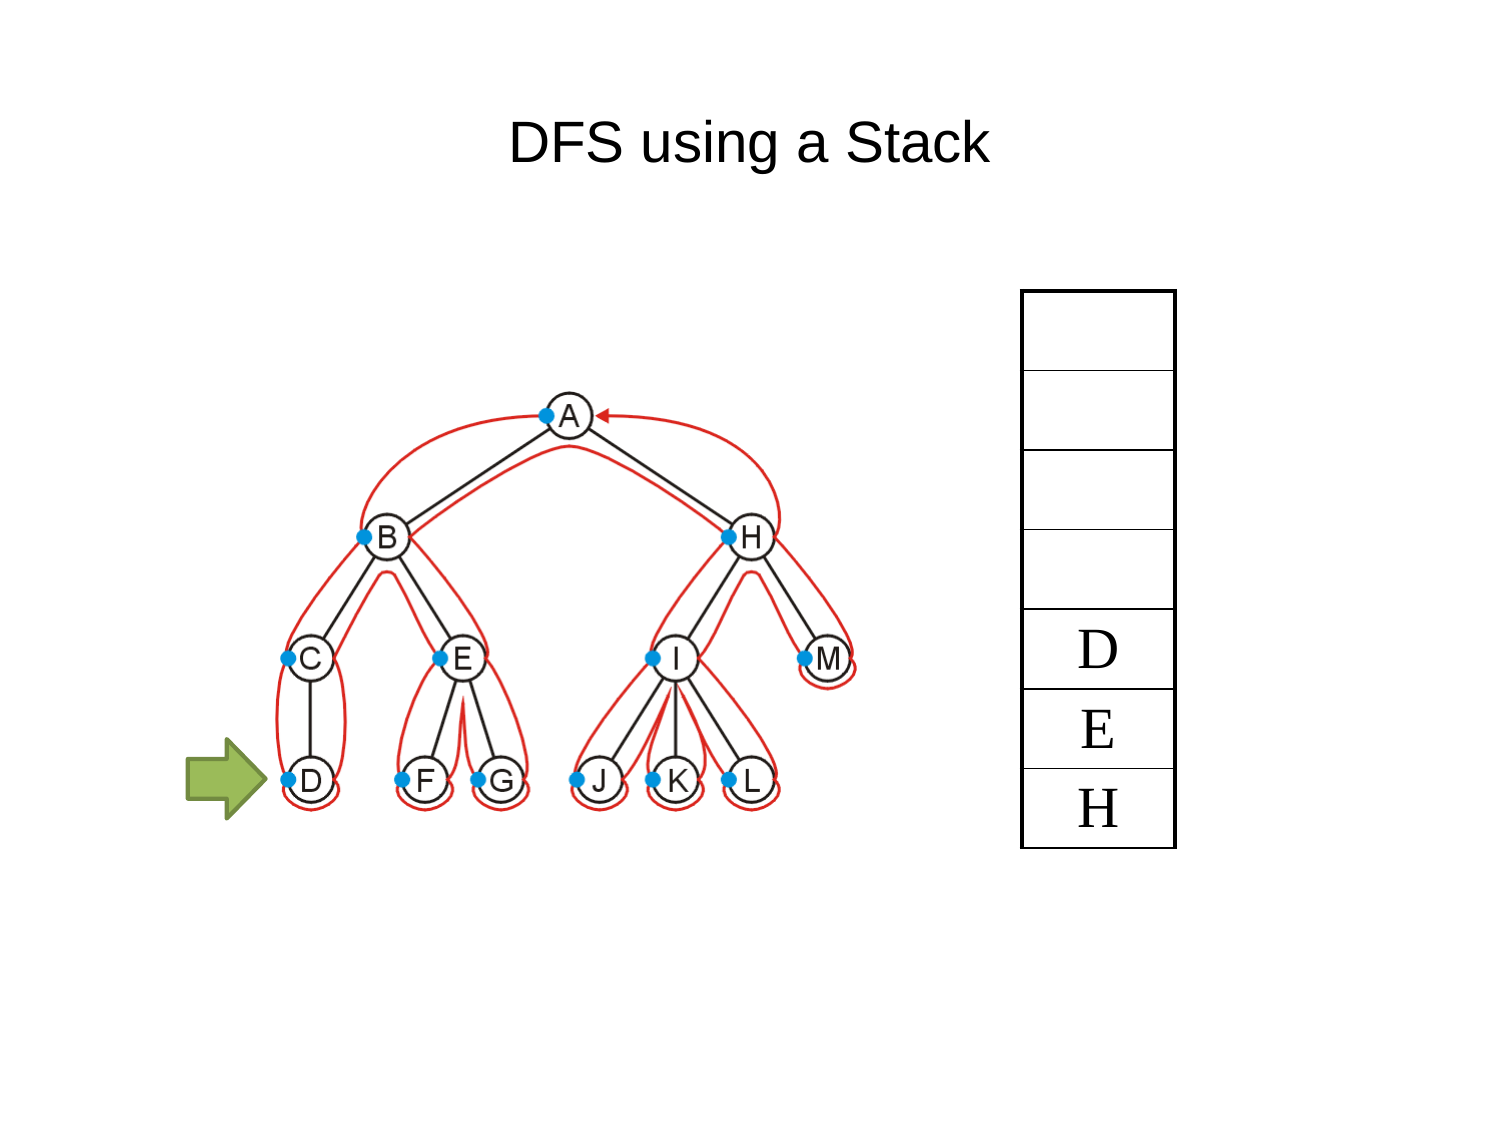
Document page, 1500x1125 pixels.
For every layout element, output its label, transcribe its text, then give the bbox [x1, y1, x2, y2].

table_cell [1024, 451, 1173, 529]
table_cell E [1024, 690, 1173, 768]
text_box [185, 737, 260, 821]
title DFS using a Stack [74, 44, 1426, 233]
table_cell [1024, 371, 1173, 449]
picture [265, 385, 866, 818]
table_cell [1024, 530, 1173, 608]
table_header [1024, 293, 1173, 370]
table_cell H [1024, 769, 1173, 847]
table_cell D [1024, 610, 1173, 688]
